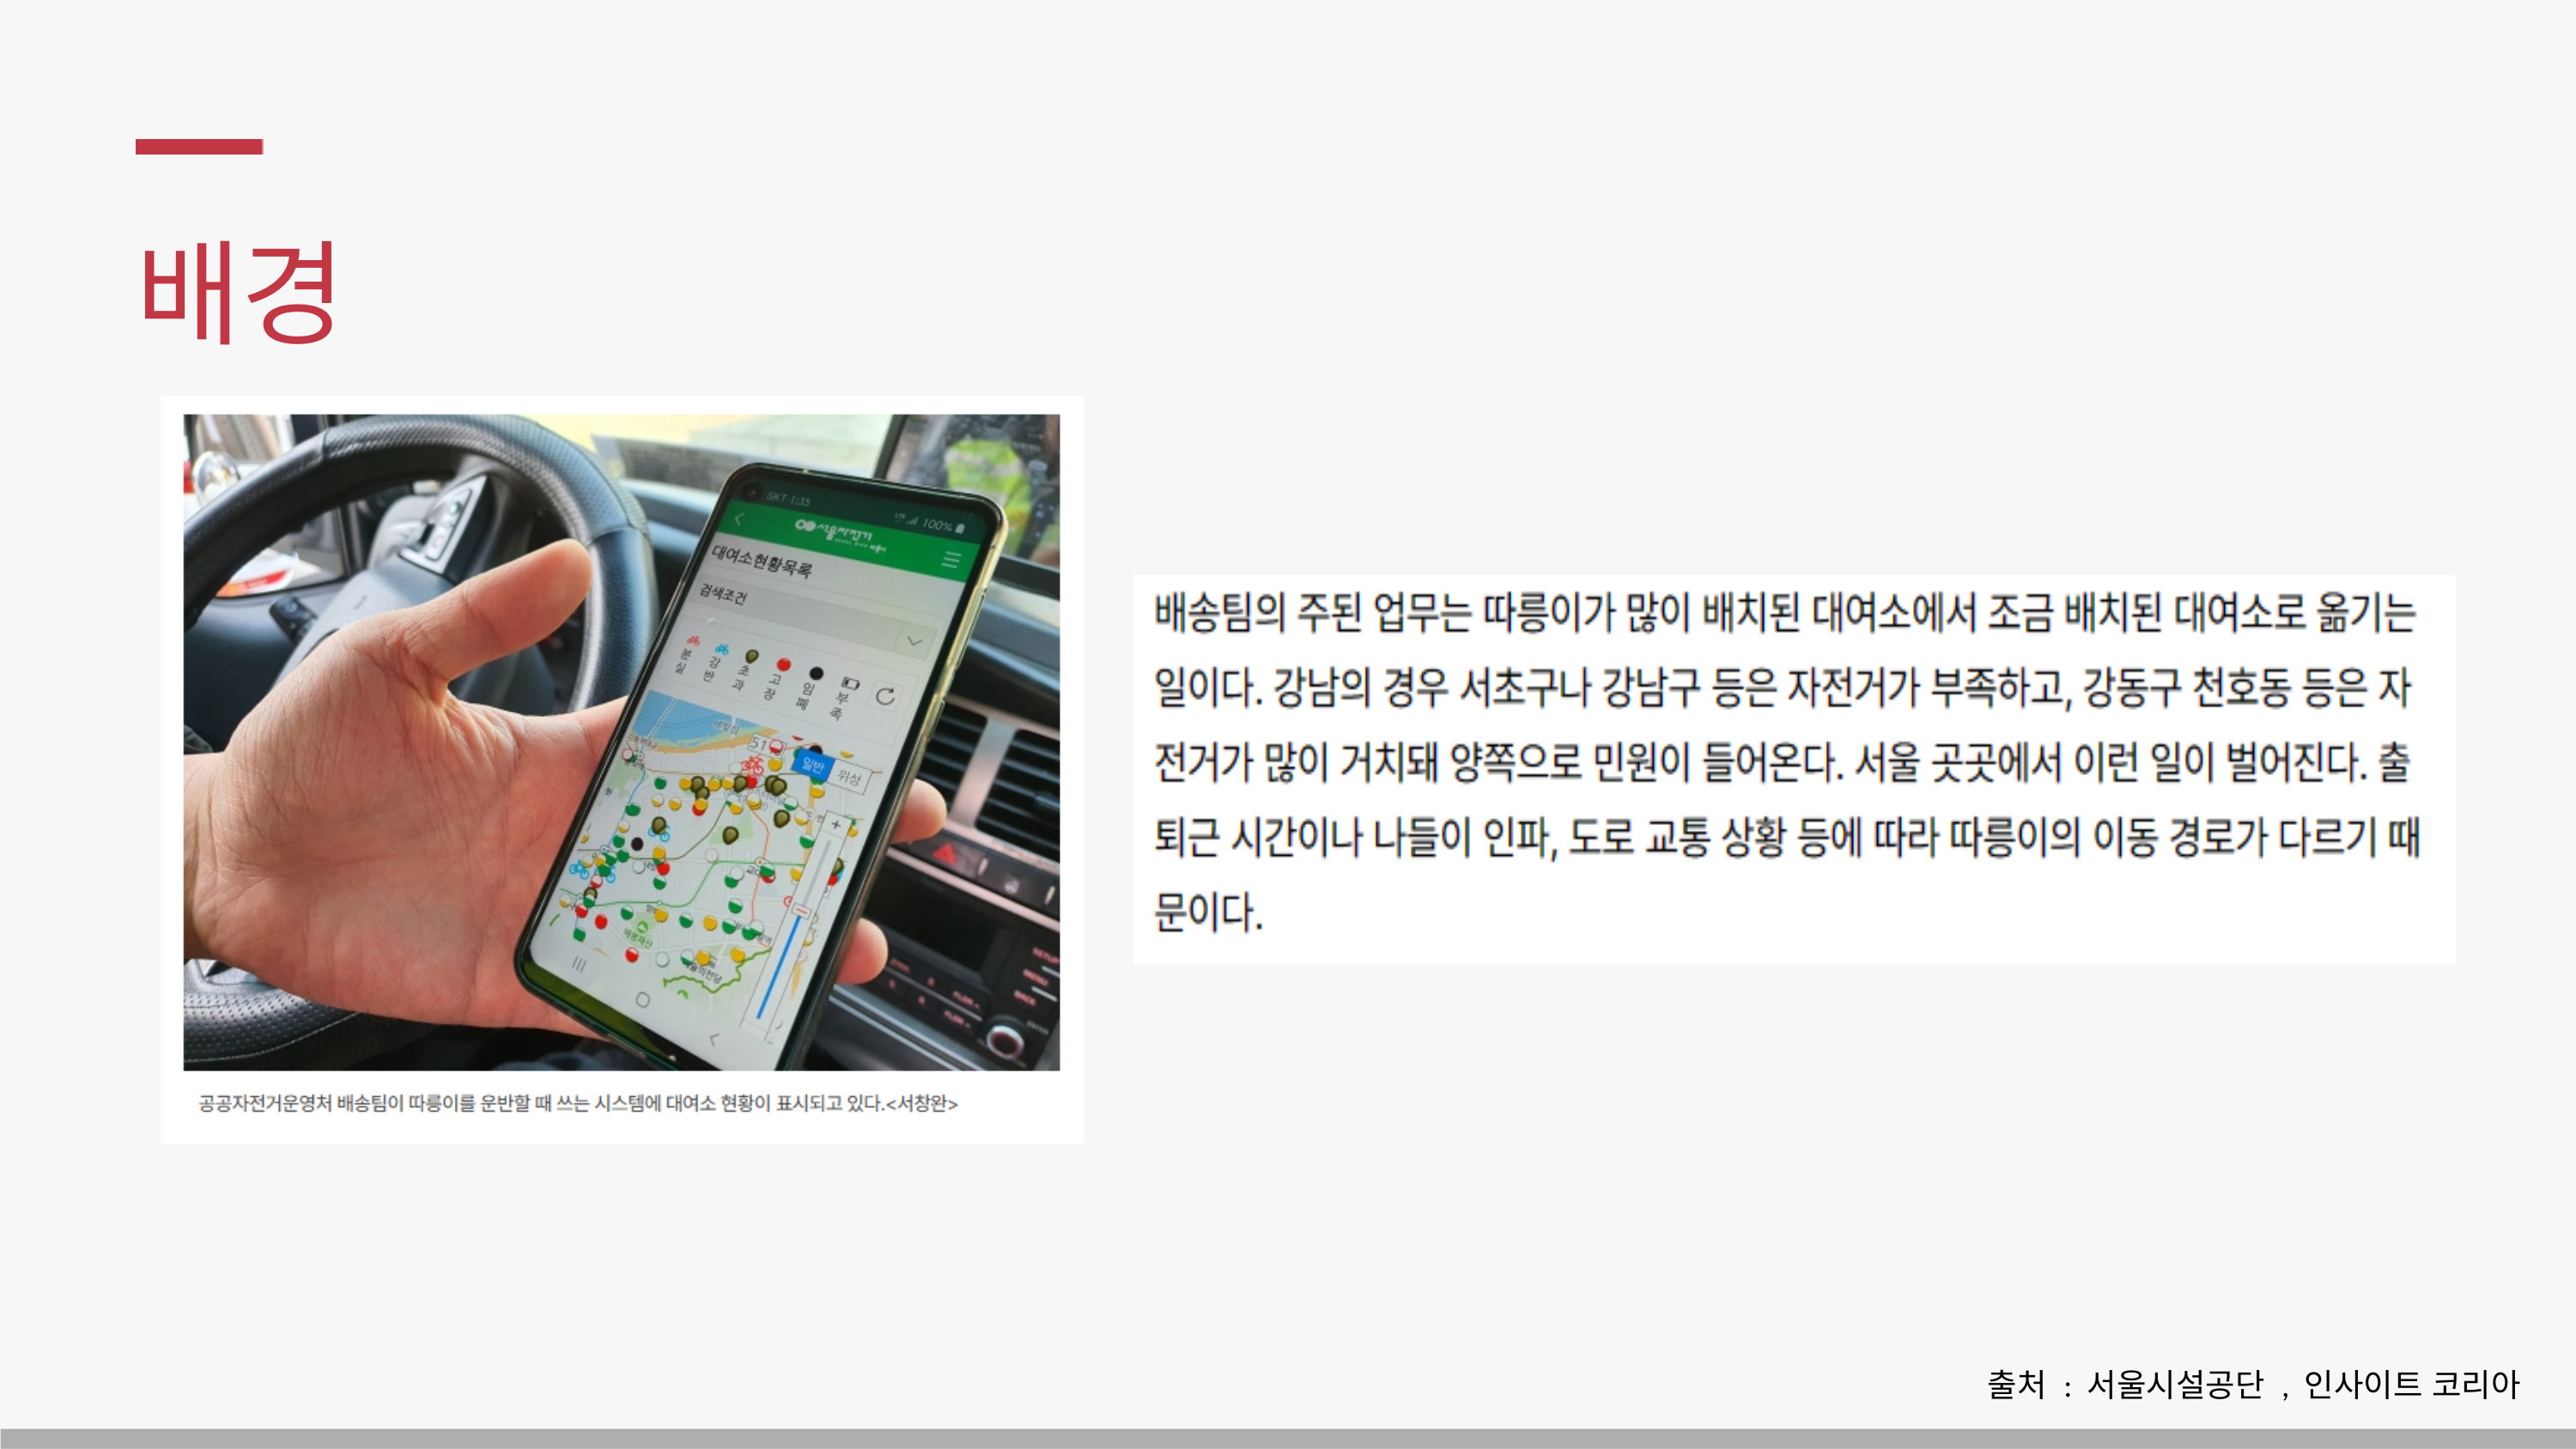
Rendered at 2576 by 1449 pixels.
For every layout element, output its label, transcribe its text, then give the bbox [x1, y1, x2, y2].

picture [0, 1428, 2576, 1449]
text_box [1133, 575, 2458, 965]
picture [136, 139, 264, 155]
picture [161, 395, 1084, 1144]
text_box 배경 [136, 182, 1134, 343]
text_box 출처 : 서울시설공단 , 인사이트 코리아 [1975, 1359, 2576, 1410]
